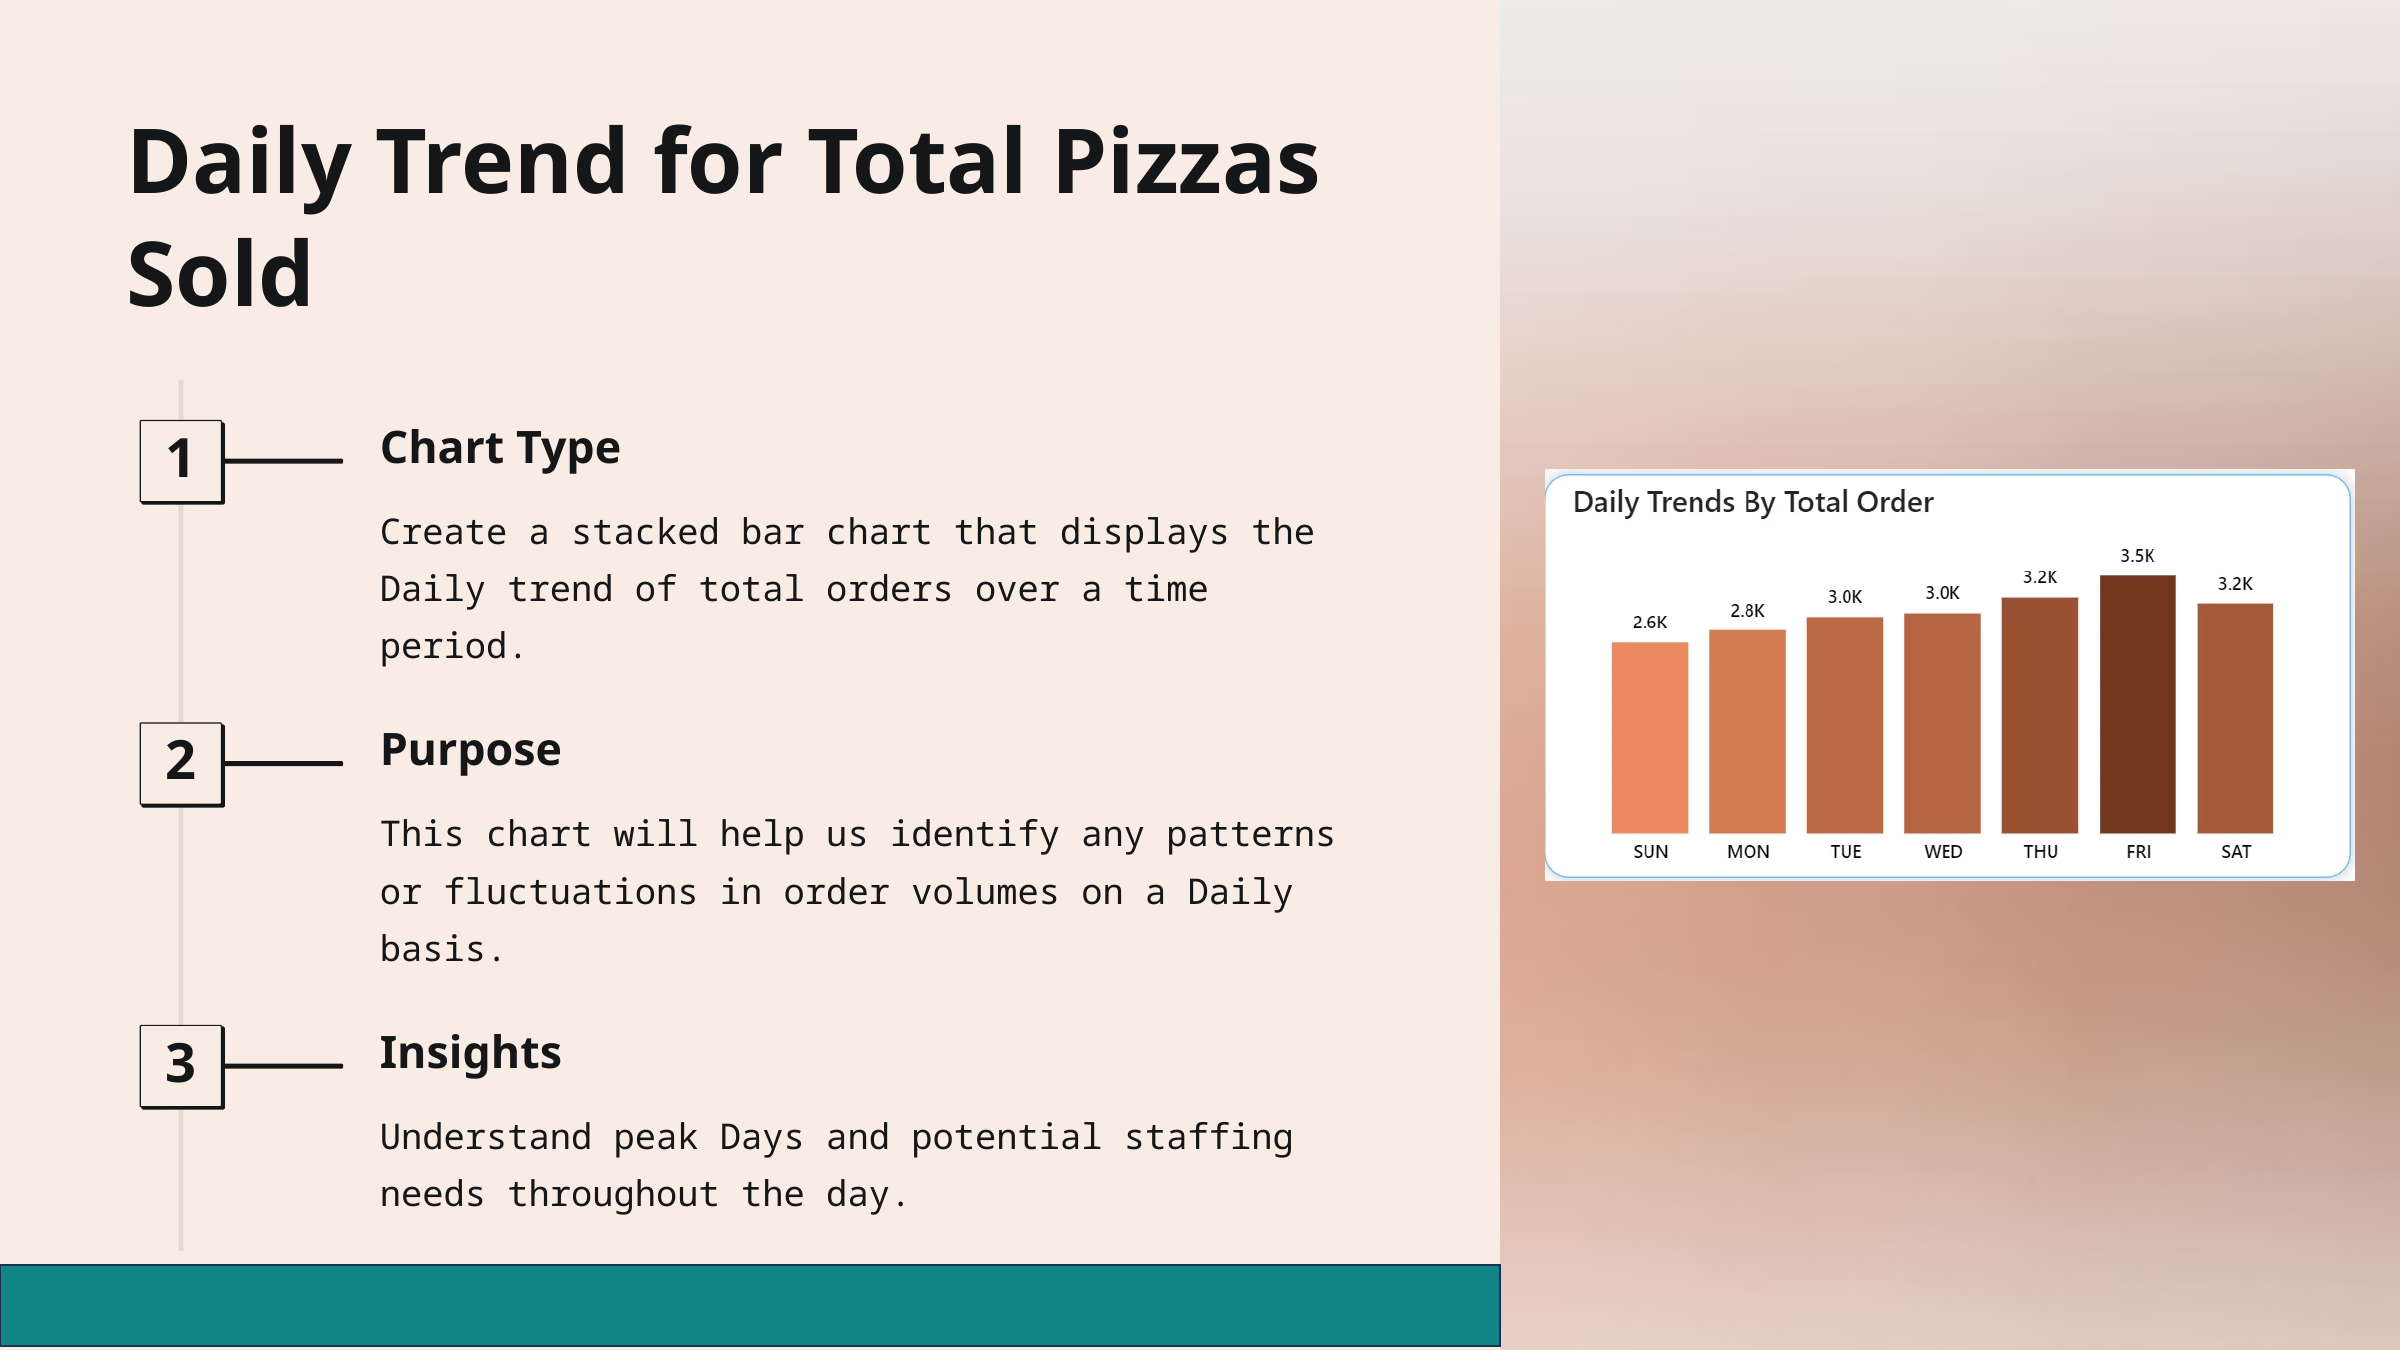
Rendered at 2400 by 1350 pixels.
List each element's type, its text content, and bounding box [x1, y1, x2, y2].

text_box Understand peak Days and potential staffing needs throughout the day. [379, 1099, 1374, 1215]
text_box Daily Trend for Total Pizzas Sold [126, 99, 1374, 326]
text_box [178, 379, 184, 420]
text_box [140, 722, 222, 805]
text_box [178, 807, 184, 1025]
text_box Chart Type [379, 415, 832, 473]
picture [1499, 0, 2400, 1350]
text_box [224, 1063, 344, 1069]
text_box [178, 505, 184, 722]
text_box Insights [379, 1020, 832, 1078]
text_box [178, 1110, 184, 1252]
text_box [0, 1264, 1499, 1347]
text_box Purpose [379, 718, 832, 775]
text_box 3 [164, 1038, 198, 1094]
text_box This chart will help us identify any patterns or fluctuations in order volumes on a Daily basis. [379, 796, 1374, 913]
text_box Create a stacked bar chart that displays the Daily trend of total orders over a time period. [379, 494, 1374, 610]
text_box 1 [169, 434, 193, 489]
text_box [224, 761, 344, 767]
text_box [140, 1025, 222, 1107]
text_box 2 [164, 736, 198, 791]
text_box [224, 458, 344, 464]
text_box [140, 420, 222, 502]
